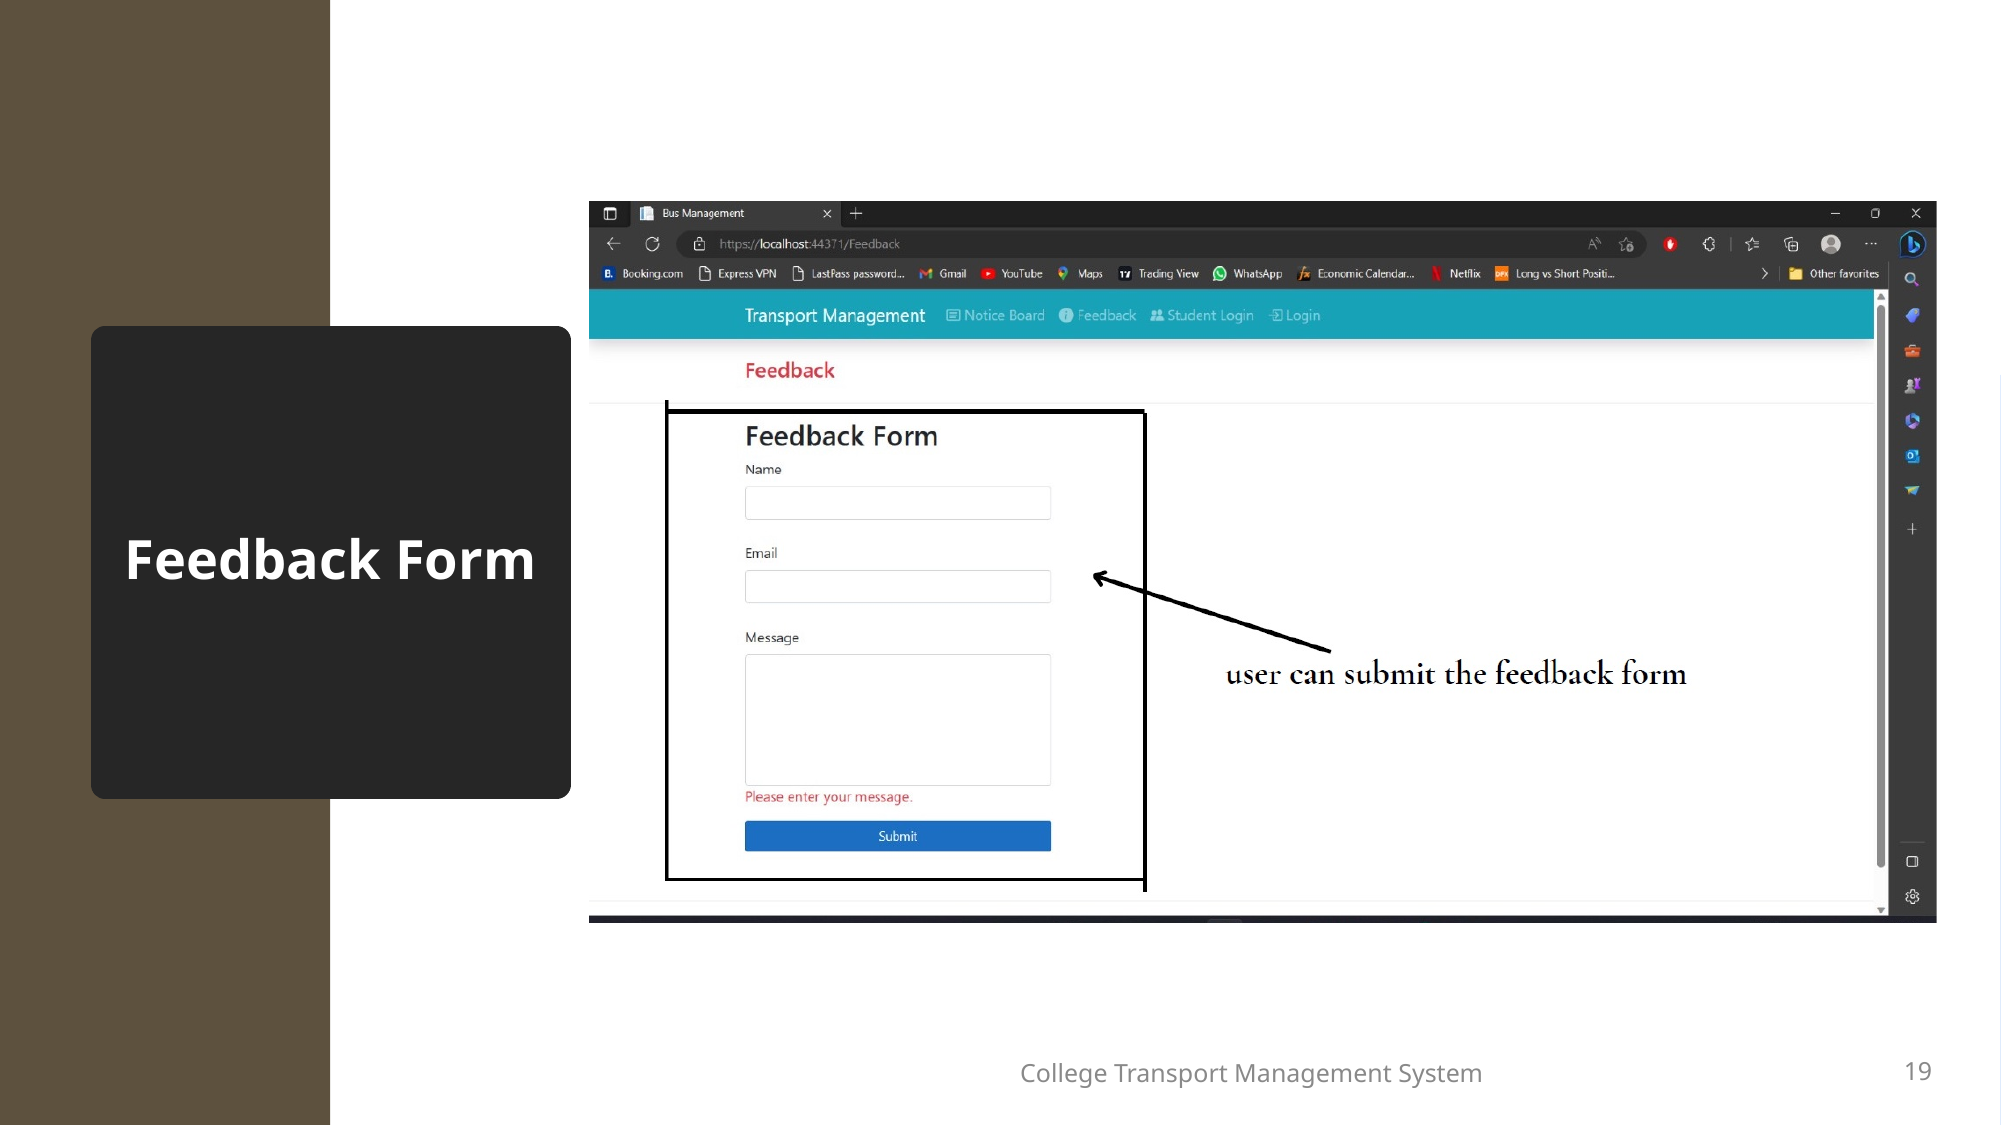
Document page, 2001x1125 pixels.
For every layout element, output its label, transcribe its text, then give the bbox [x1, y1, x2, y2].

text_box [0, 0, 331, 1125]
footer College Transport Management System [675, 1042, 1829, 1103]
title Feedback Form [105, 340, 557, 785]
slide_number 19 [1855, 1042, 1948, 1103]
text_box [331, 0, 2000, 1125]
picture [589, 201, 1937, 923]
